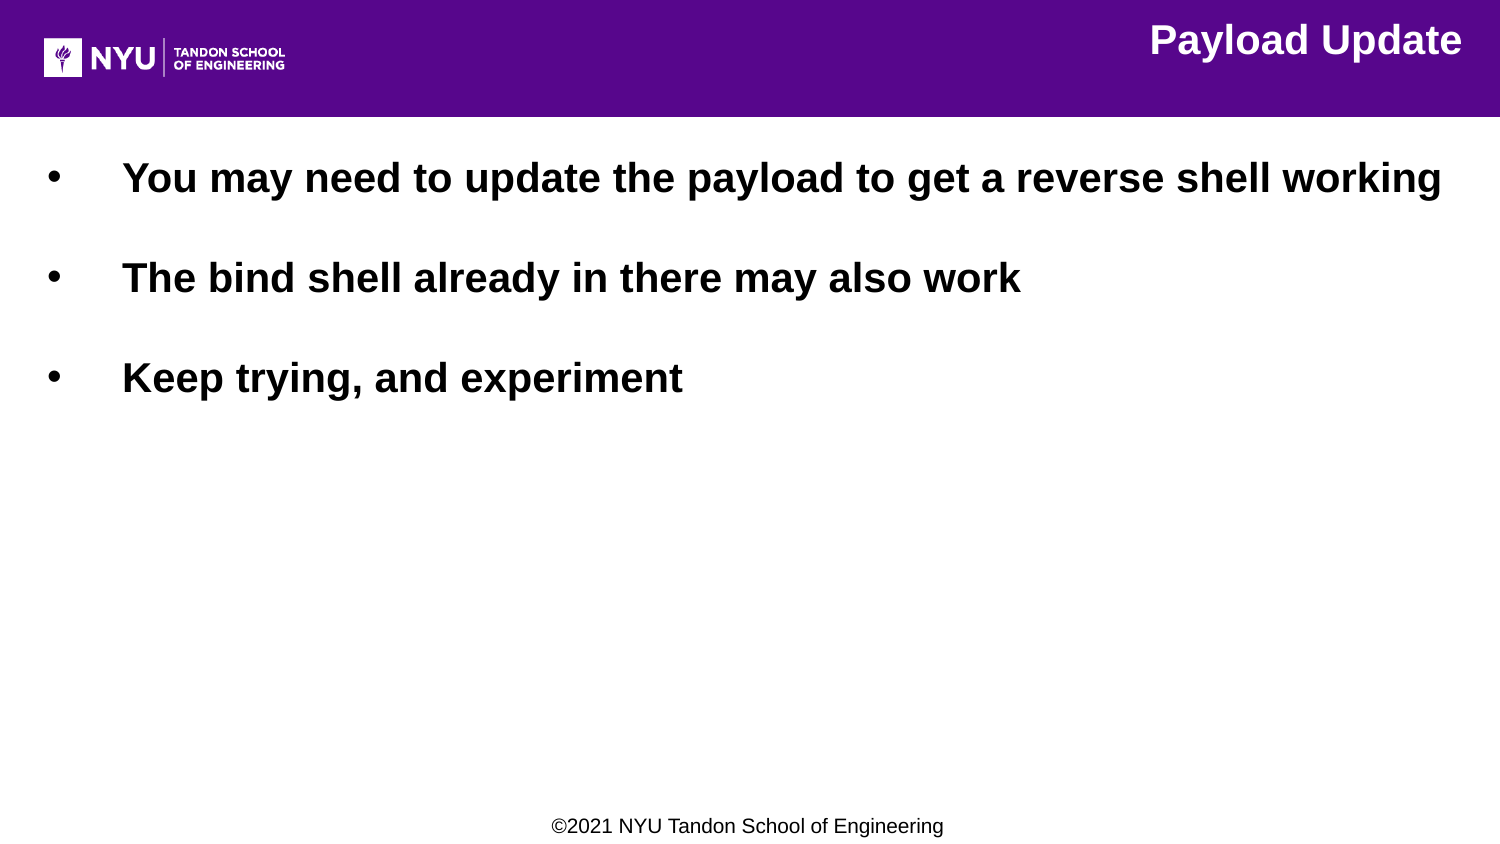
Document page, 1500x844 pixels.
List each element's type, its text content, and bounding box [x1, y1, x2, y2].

list You may need to update the payload to get a reverse shell working The bind shell already in there may also work Keep trying, and experiment [47, 151, 1454, 800]
list Payload Update [392, 12, 1463, 109]
picture [44, 38, 285, 77]
